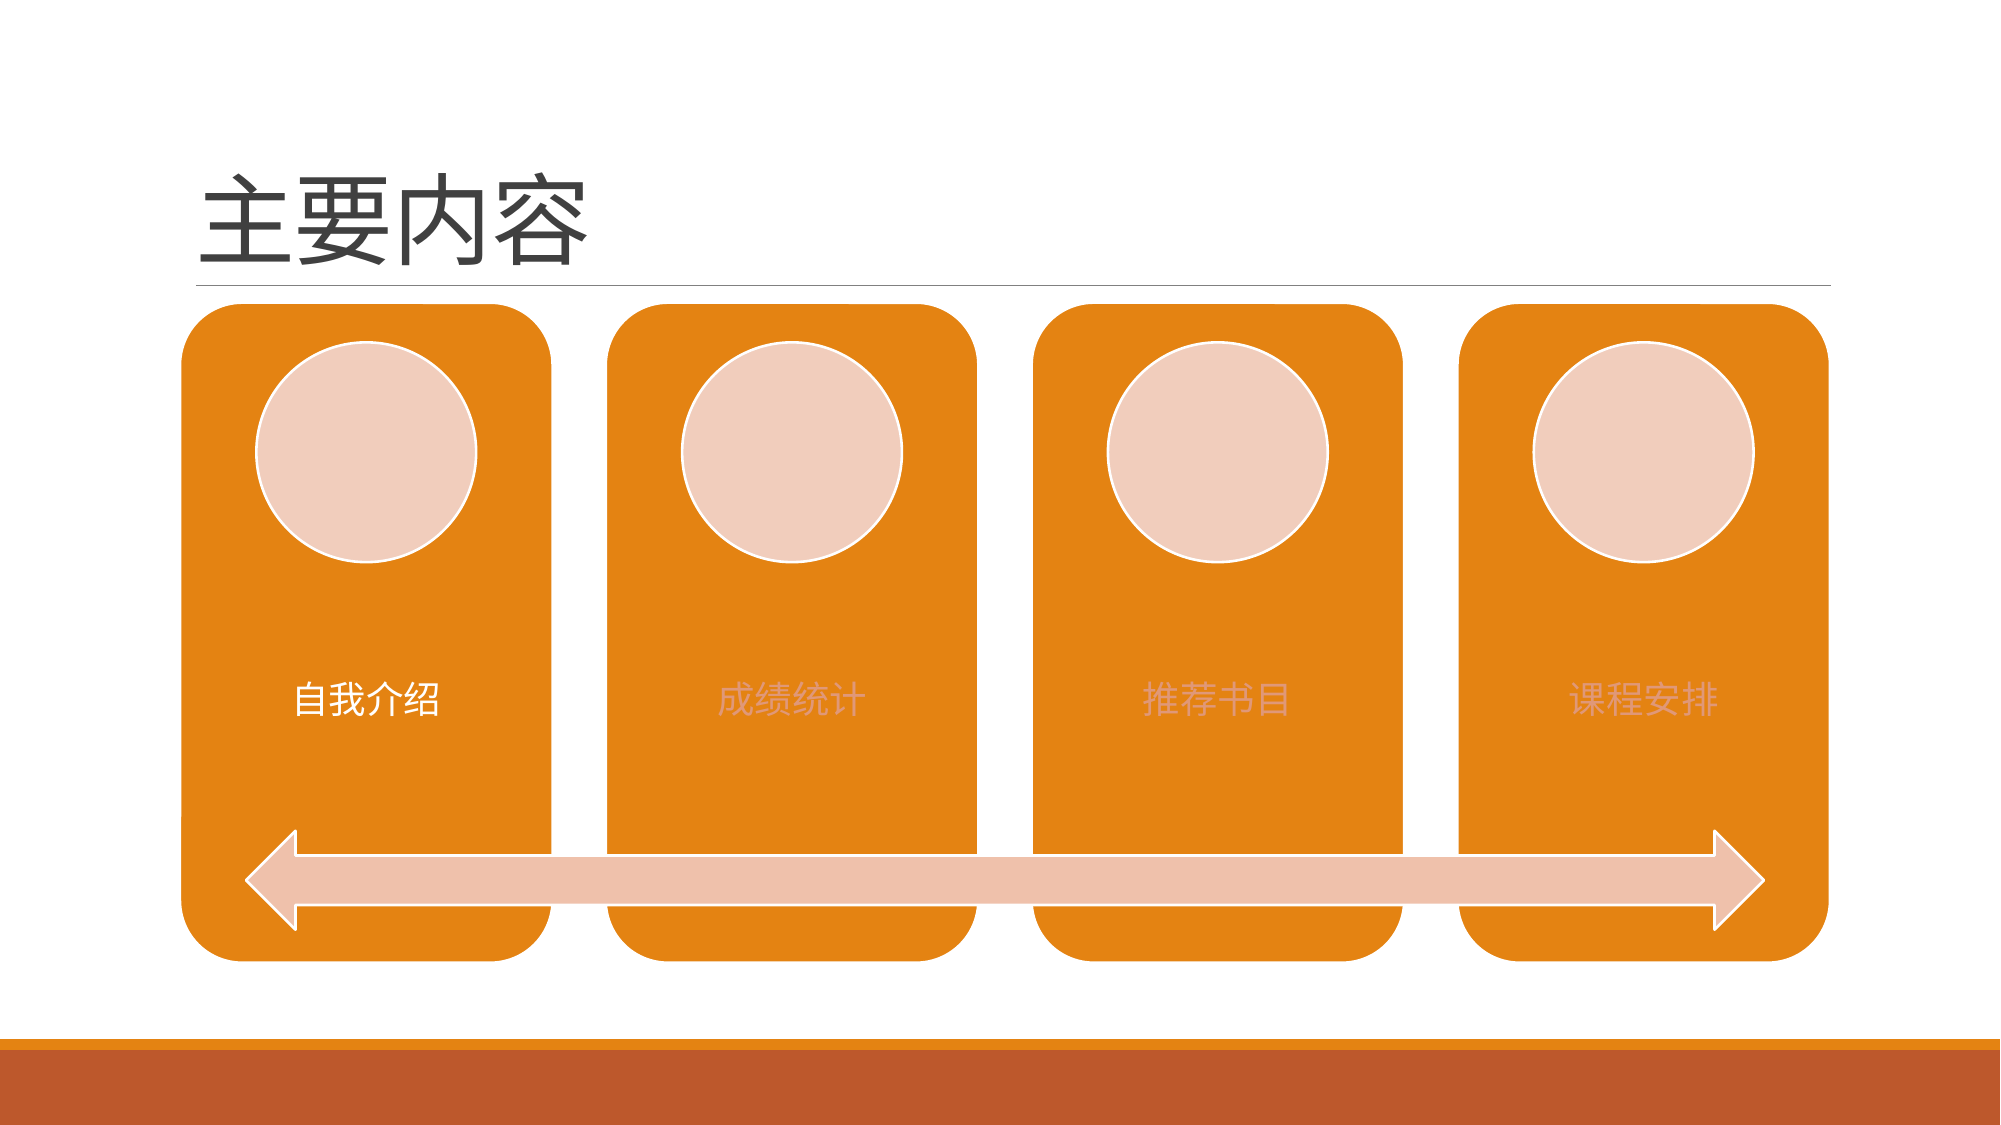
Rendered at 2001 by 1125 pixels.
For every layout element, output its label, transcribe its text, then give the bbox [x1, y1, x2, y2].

title 主要内容 [180, 47, 1830, 285]
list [179, 302, 1831, 964]
